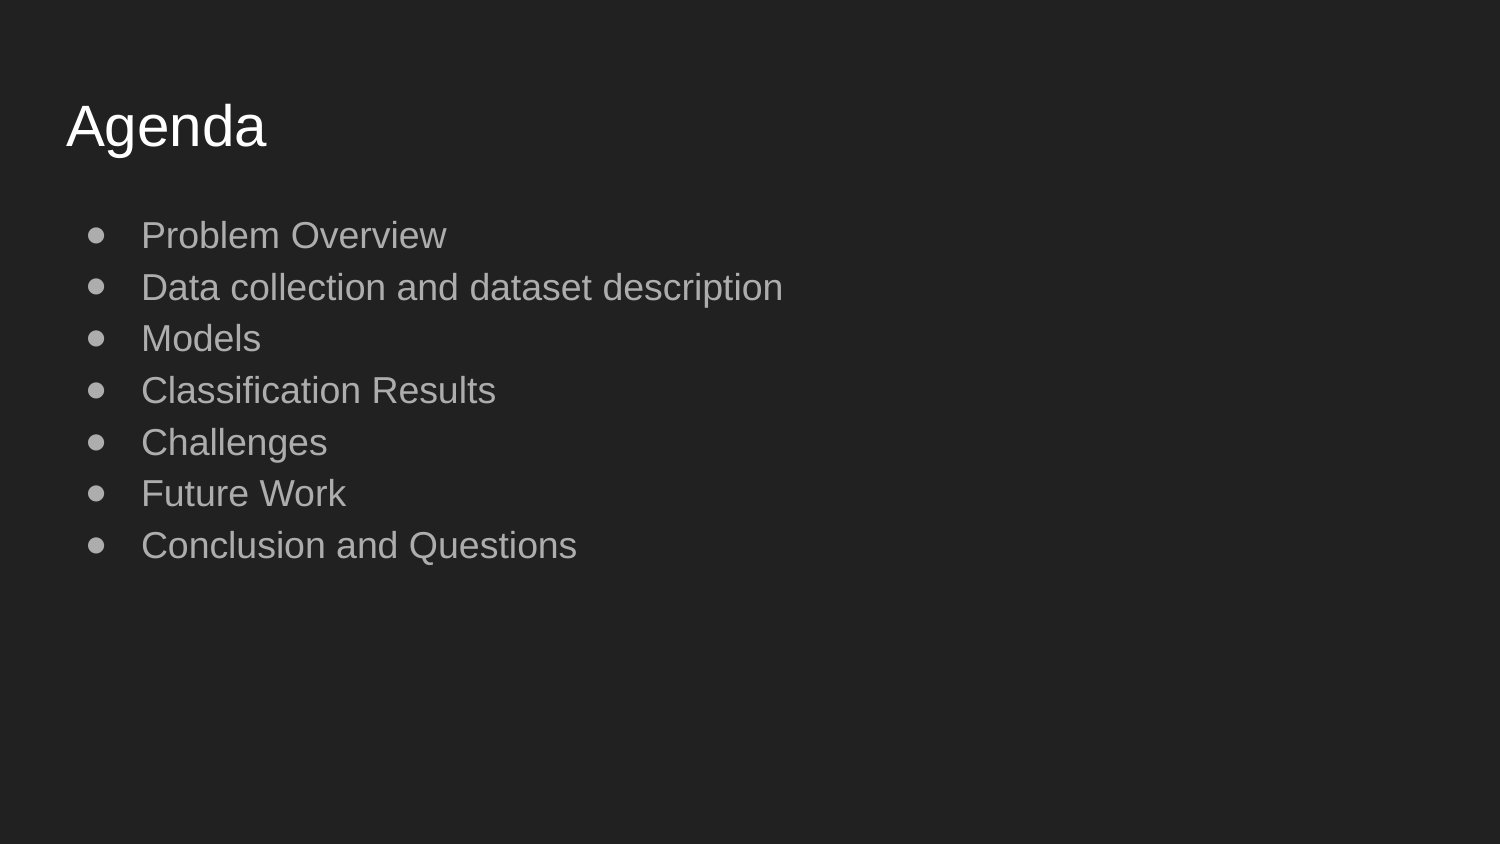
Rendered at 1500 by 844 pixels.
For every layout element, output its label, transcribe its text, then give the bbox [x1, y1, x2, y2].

title Agenda [51, 72, 1449, 167]
list Problem Overview Data collection and dataset description Models Classification Results Challenges Future Work Conclusion and Questions [51, 189, 1449, 750]
